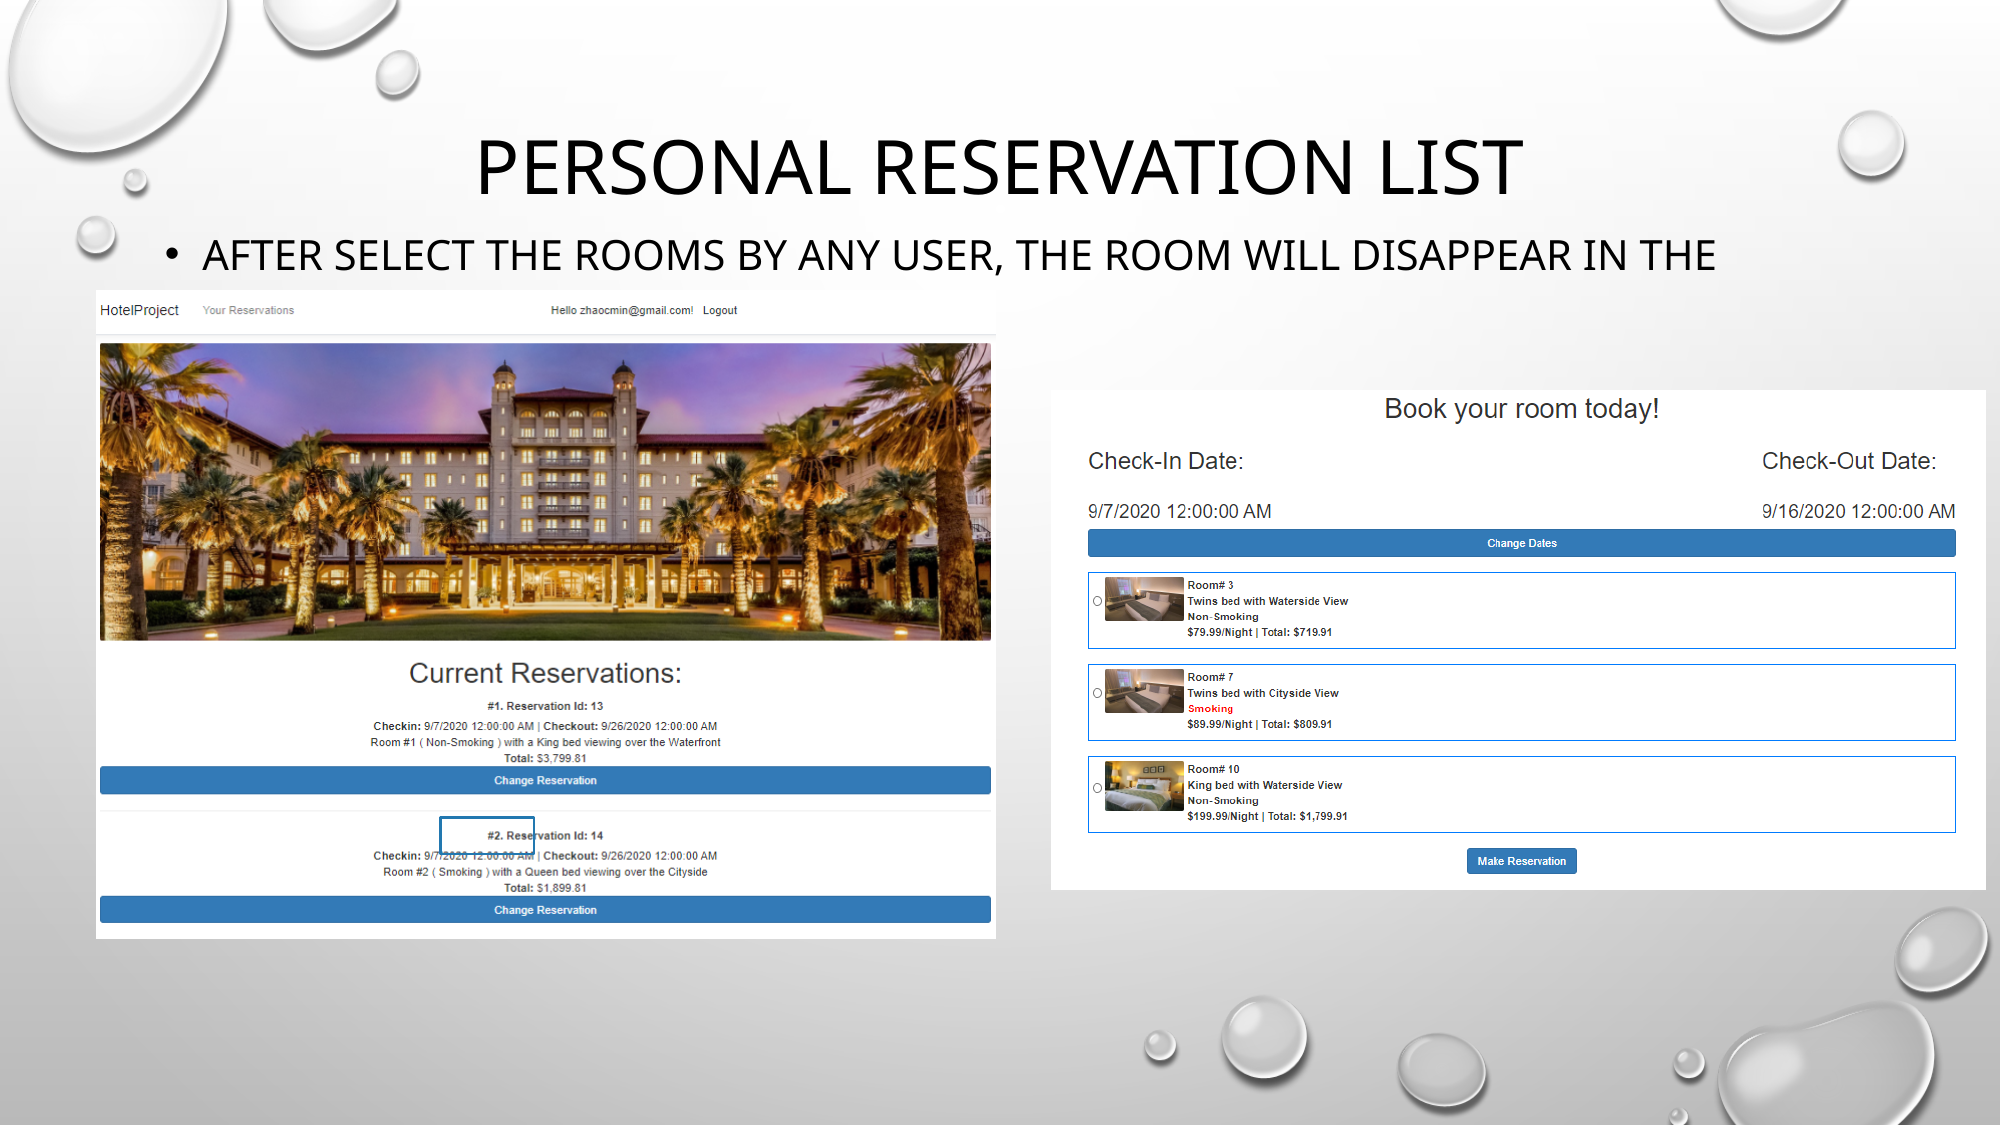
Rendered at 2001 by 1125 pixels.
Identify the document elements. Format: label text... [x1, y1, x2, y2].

picture [0, 0, 2000, 1125]
list After select the rooms by any user, the room will disappear in the Room List [149, 211, 1850, 311]
title Personal reservation List [149, 101, 1851, 239]
